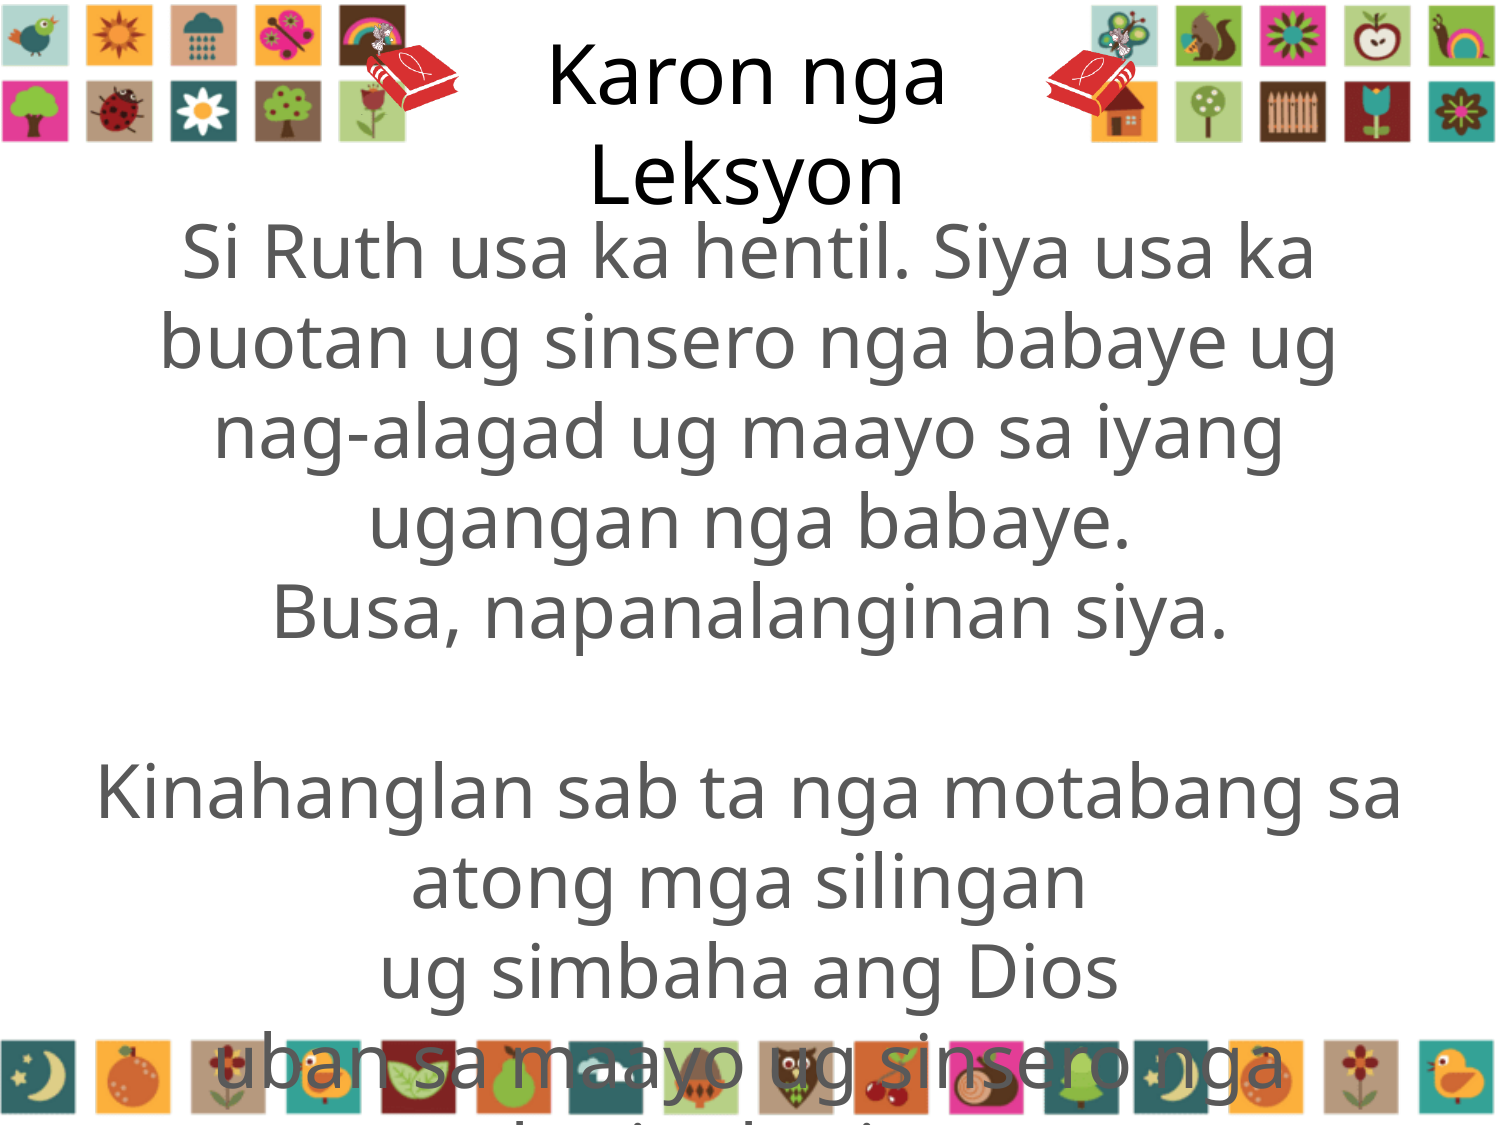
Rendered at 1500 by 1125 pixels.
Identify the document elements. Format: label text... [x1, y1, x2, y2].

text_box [0, 1028, 1500, 1118]
picture [0, 3, 491, 150]
text_box Si Ruth usa ka hentil. Siya usa ka buotan ug sinsero nga babaye ug nag-alagad ug maayo sa iyang ugangan nga babaye. Busa, napanalanginan siya. Kinahanglan sab ta nga motabang sa atong mga silingan ug simbaha ang Dios uban sa maayo ug sinsero nga kasingkasing. [76, 196, 1424, 1027]
text_box Karon nga Leksyon [414, 13, 1080, 196]
picture [1014, 3, 1500, 150]
